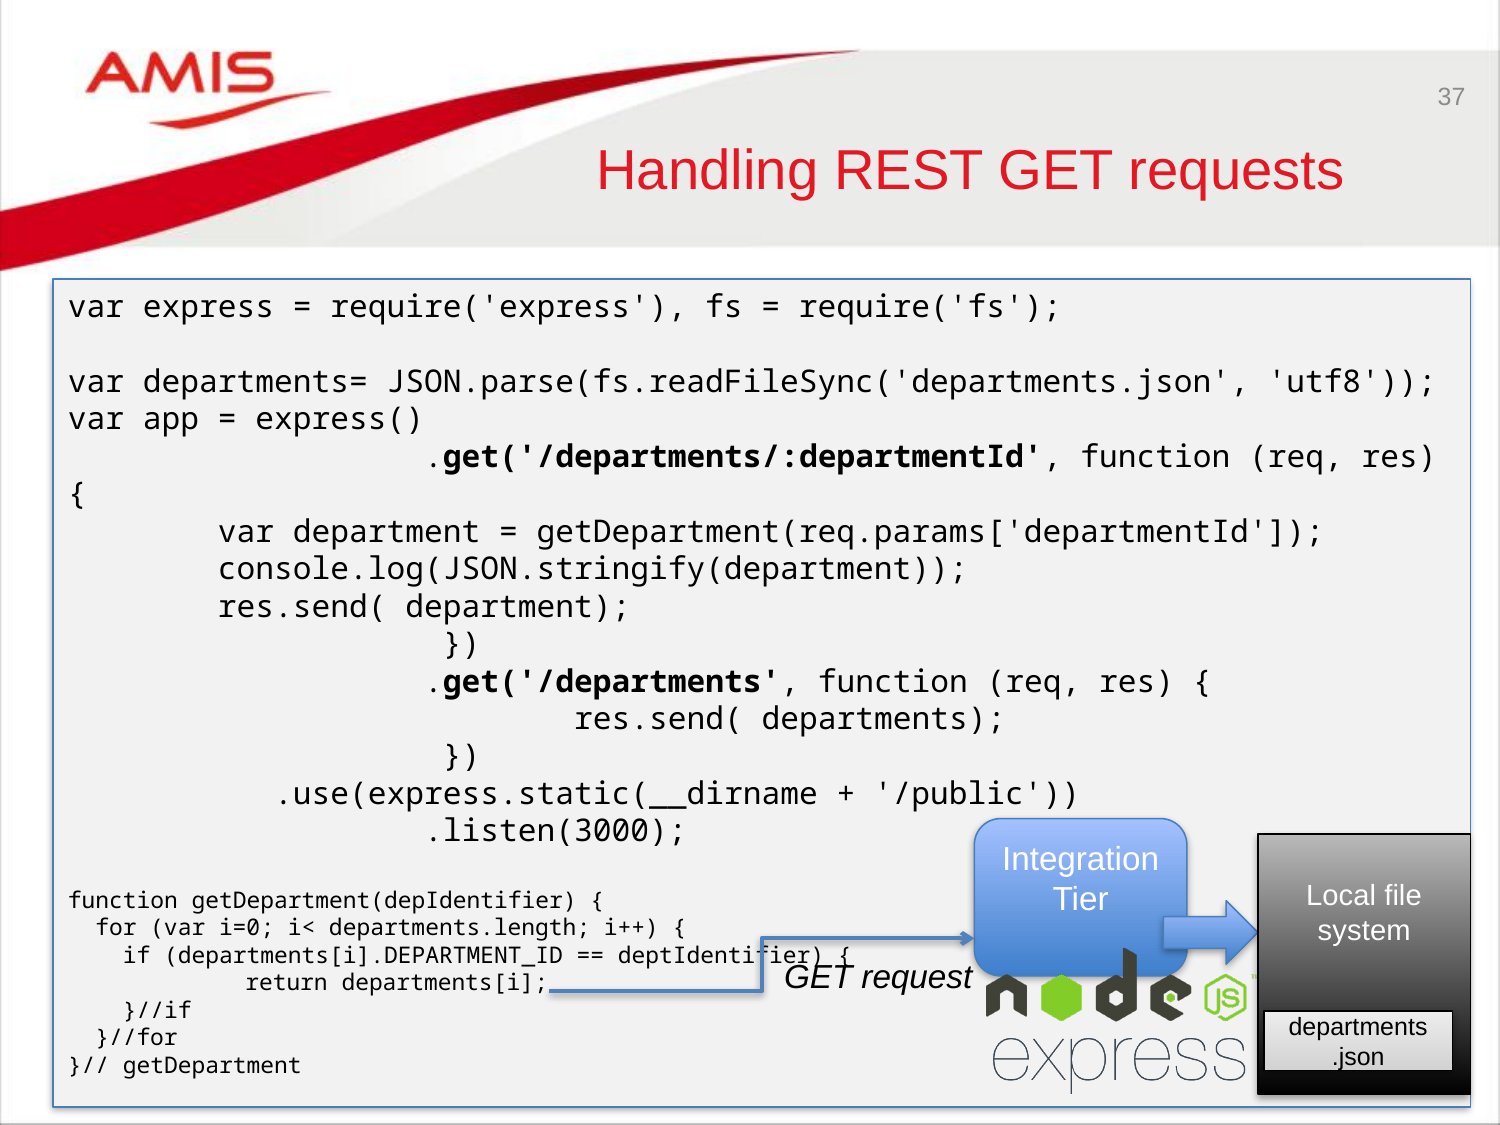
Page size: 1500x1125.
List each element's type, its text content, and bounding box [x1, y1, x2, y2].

text_box Integration Tier [973, 817, 1188, 939]
text_box [1225, 899, 1242, 915]
text_box var express = require('express'), fs = require('fs'); var departments= JSON.parse(fs.readFileSync('departments.json', 'utf8')); var app = express() .get('/departments/:departmentId', function (req, res) { var department = getDepartment(req.params['departmentId']); console.log(JSON.stringify(department)); res.send( department); }) .get('/departments', function (req, res) { res.send( departments); }) .use(express.static(__dirname + '/public')) .listen(3000); function getDepartment(depIdentifier) { for (var i=0; i< departments.length; i++) { if (departments[i].DEPARTMENT_ID == deptIdentifier) { return departments[i]; }//if }//for }// getDepartment [53, 278, 1481, 1125]
title Handling REST GET requests [596, 90, 1447, 253]
picture [0, 0, 1500, 1125]
text_box Local file system [1257, 833, 1471, 1095]
picture [971, 916, 1281, 1108]
text_box GET request [769, 997, 980, 1003]
text_box departments .json [1265, 1010, 1453, 1071]
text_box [548, 938, 975, 992]
slide_number 37 [1328, 54, 1481, 138]
